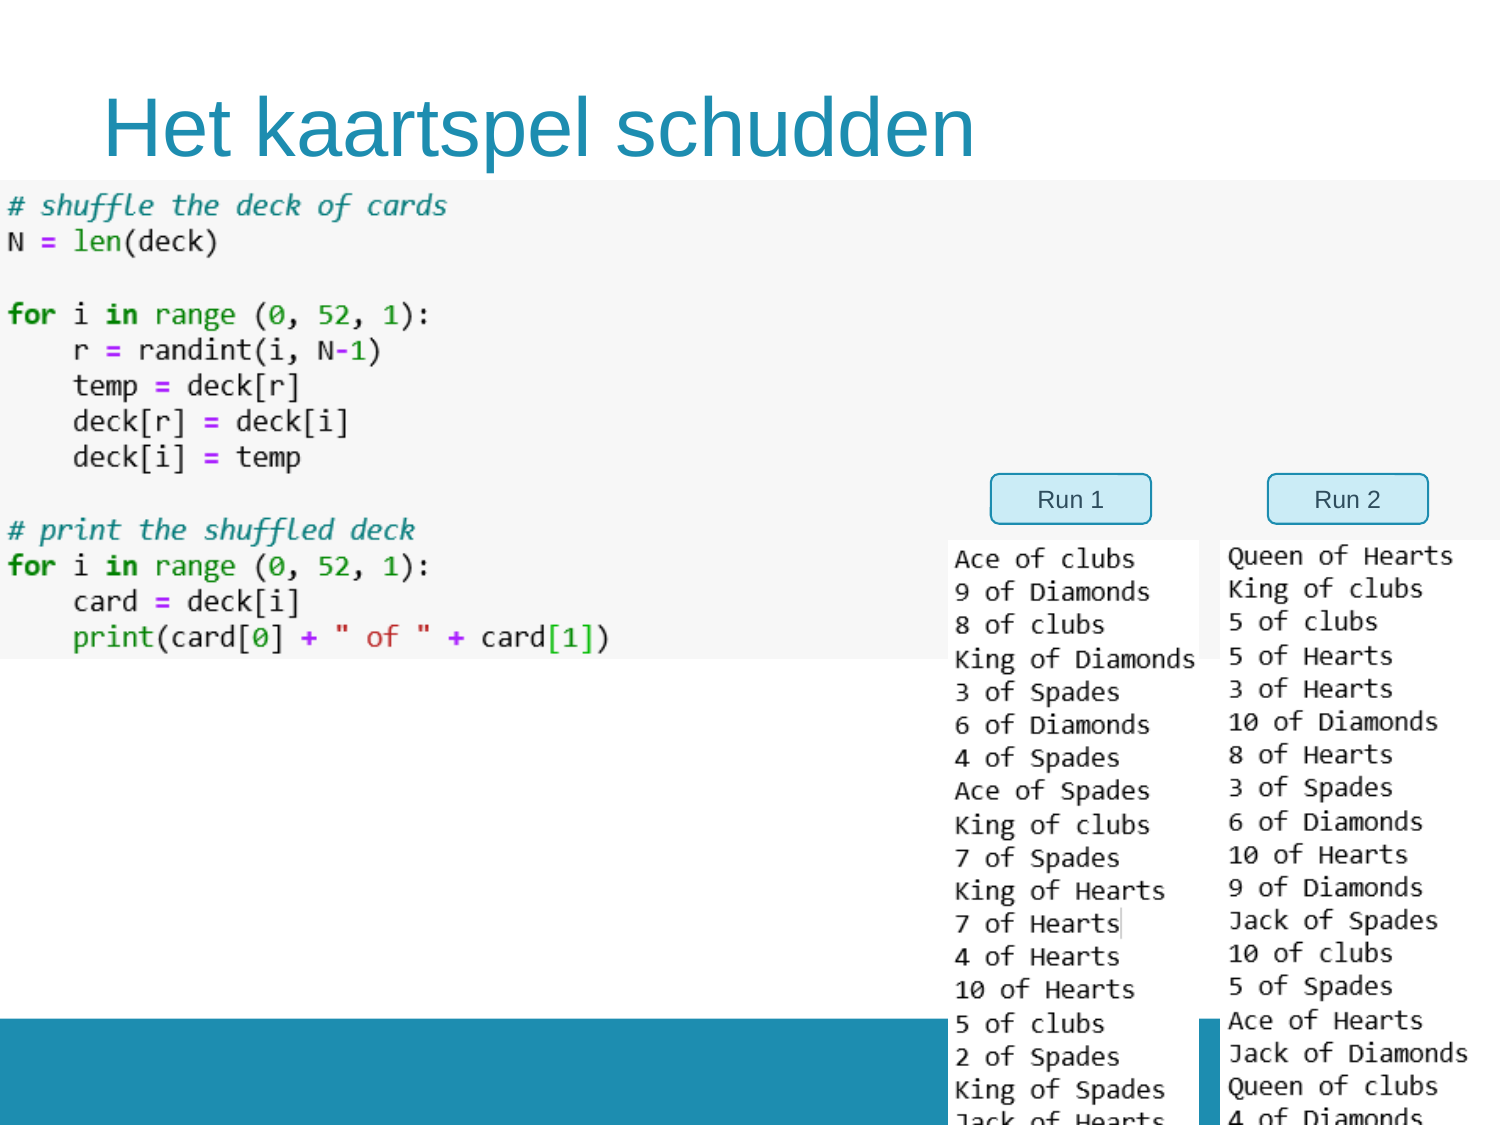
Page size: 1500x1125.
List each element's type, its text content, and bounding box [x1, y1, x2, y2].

picture [0, 180, 1500, 1125]
title Het kaartspel schudden [93, 34, 1406, 180]
